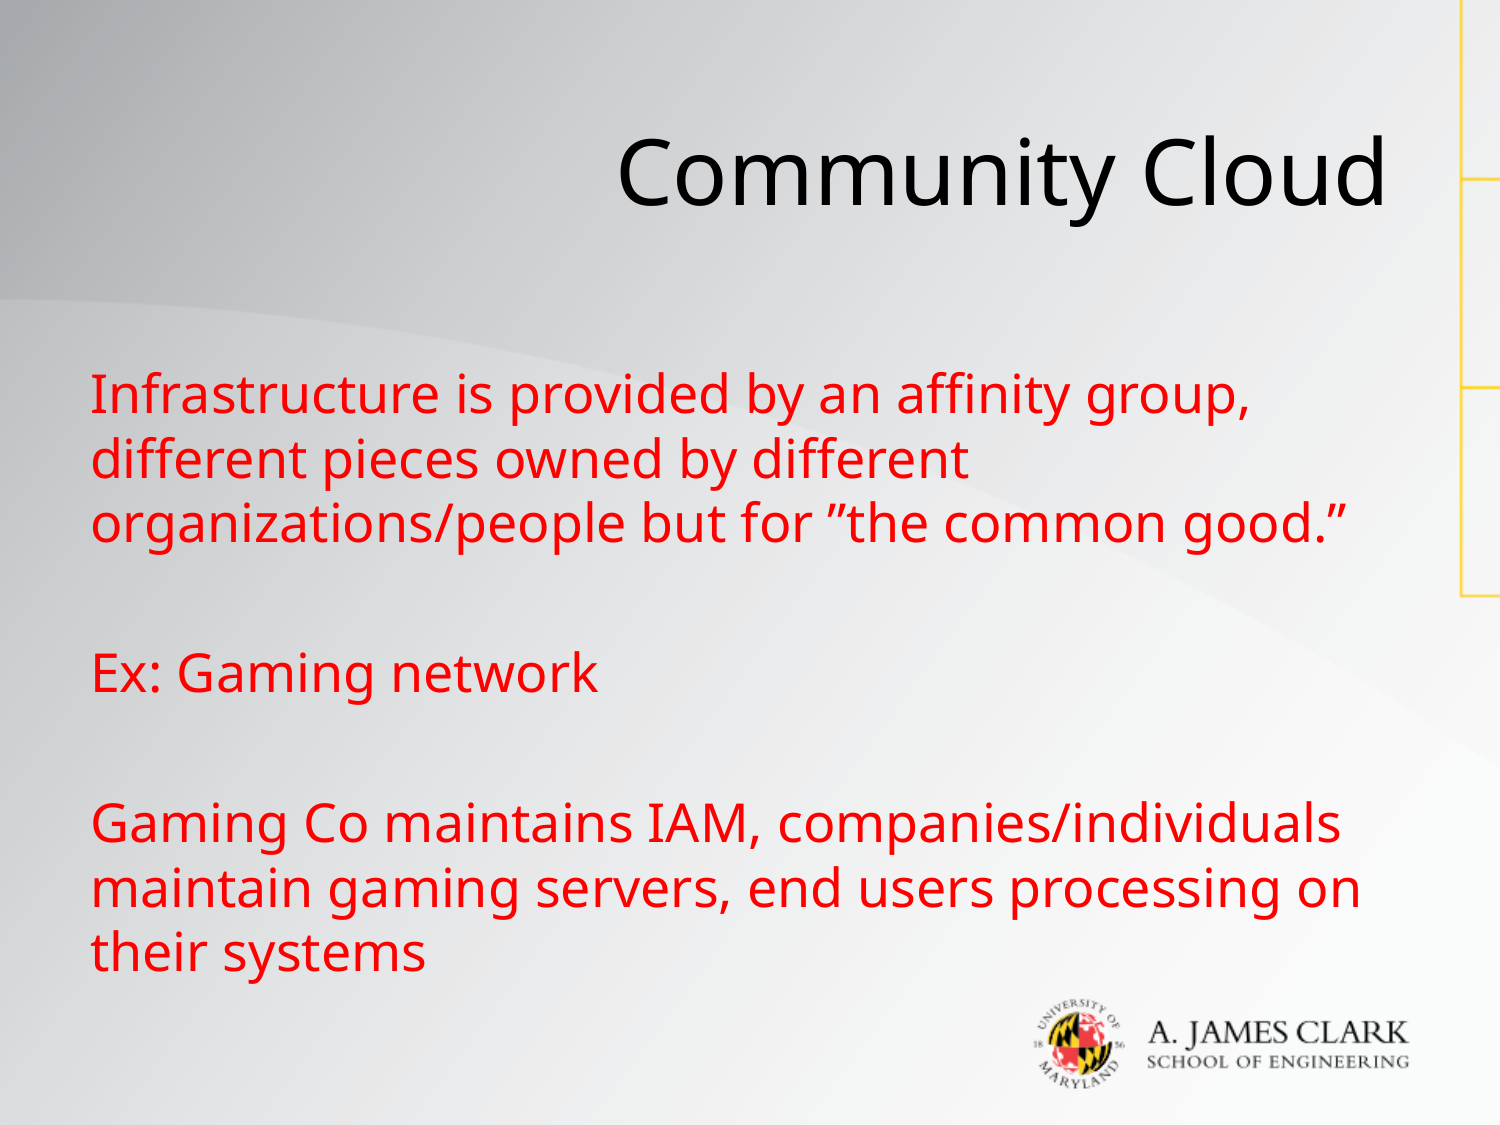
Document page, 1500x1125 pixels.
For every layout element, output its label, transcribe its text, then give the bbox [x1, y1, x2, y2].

list Infrastructure is provided by an affinity group, different pieces owned by different organizations/people but for ”the common good.” Ex: Gaming network Gaming Co maintains IAM, companies/individuals maintain gaming servers, end users processing on their systems [75, 352, 1407, 1002]
title Community Cloud [75, 45, 1407, 231]
